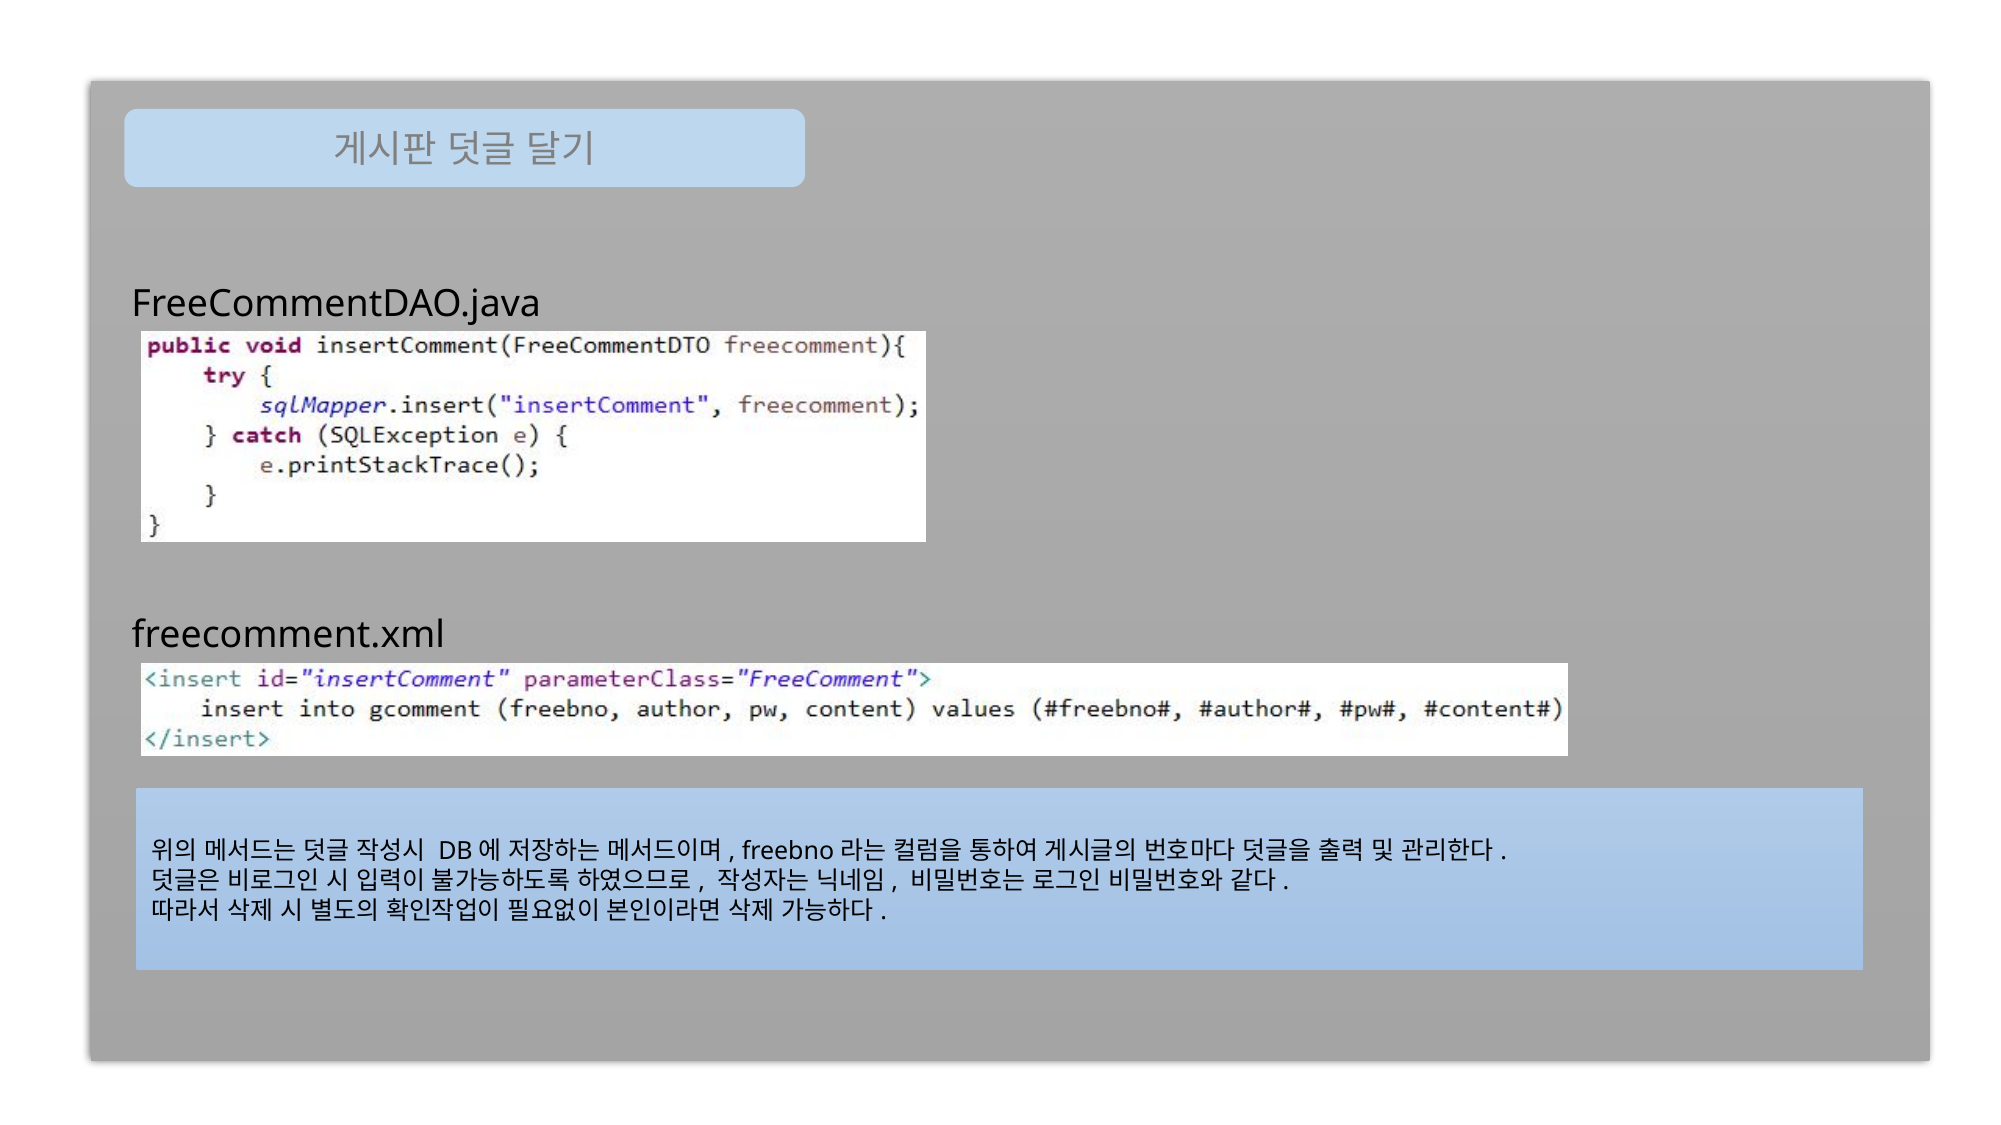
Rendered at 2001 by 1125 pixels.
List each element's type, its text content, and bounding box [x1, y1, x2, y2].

text_box [91, 81, 1930, 1061]
picture [140, 663, 1568, 756]
text_box 게시판 덧글 달기 [123, 107, 807, 189]
text_box 위의 메서드는 덧글 작성시 DB에 저장하는 메서드이며, freebno라는 컬럼을 통하여 게시글의 번호마다 덧글을 출력 및 관리한다. 덧글은 비로그인 시 입력이 불가능하도록 하였으므로, 작성자는 닉네임, 비밀번호는 로그인 비밀번호와 같다. 따라서 삭제 시 별도의 확인작업이 필요없이 본인이라면 삭제 가능하다. [136, 788, 1863, 971]
text_box freecomment.xml [116, 602, 460, 663]
text_box FreeCommentDAO.java [116, 271, 556, 332]
picture [140, 331, 926, 542]
